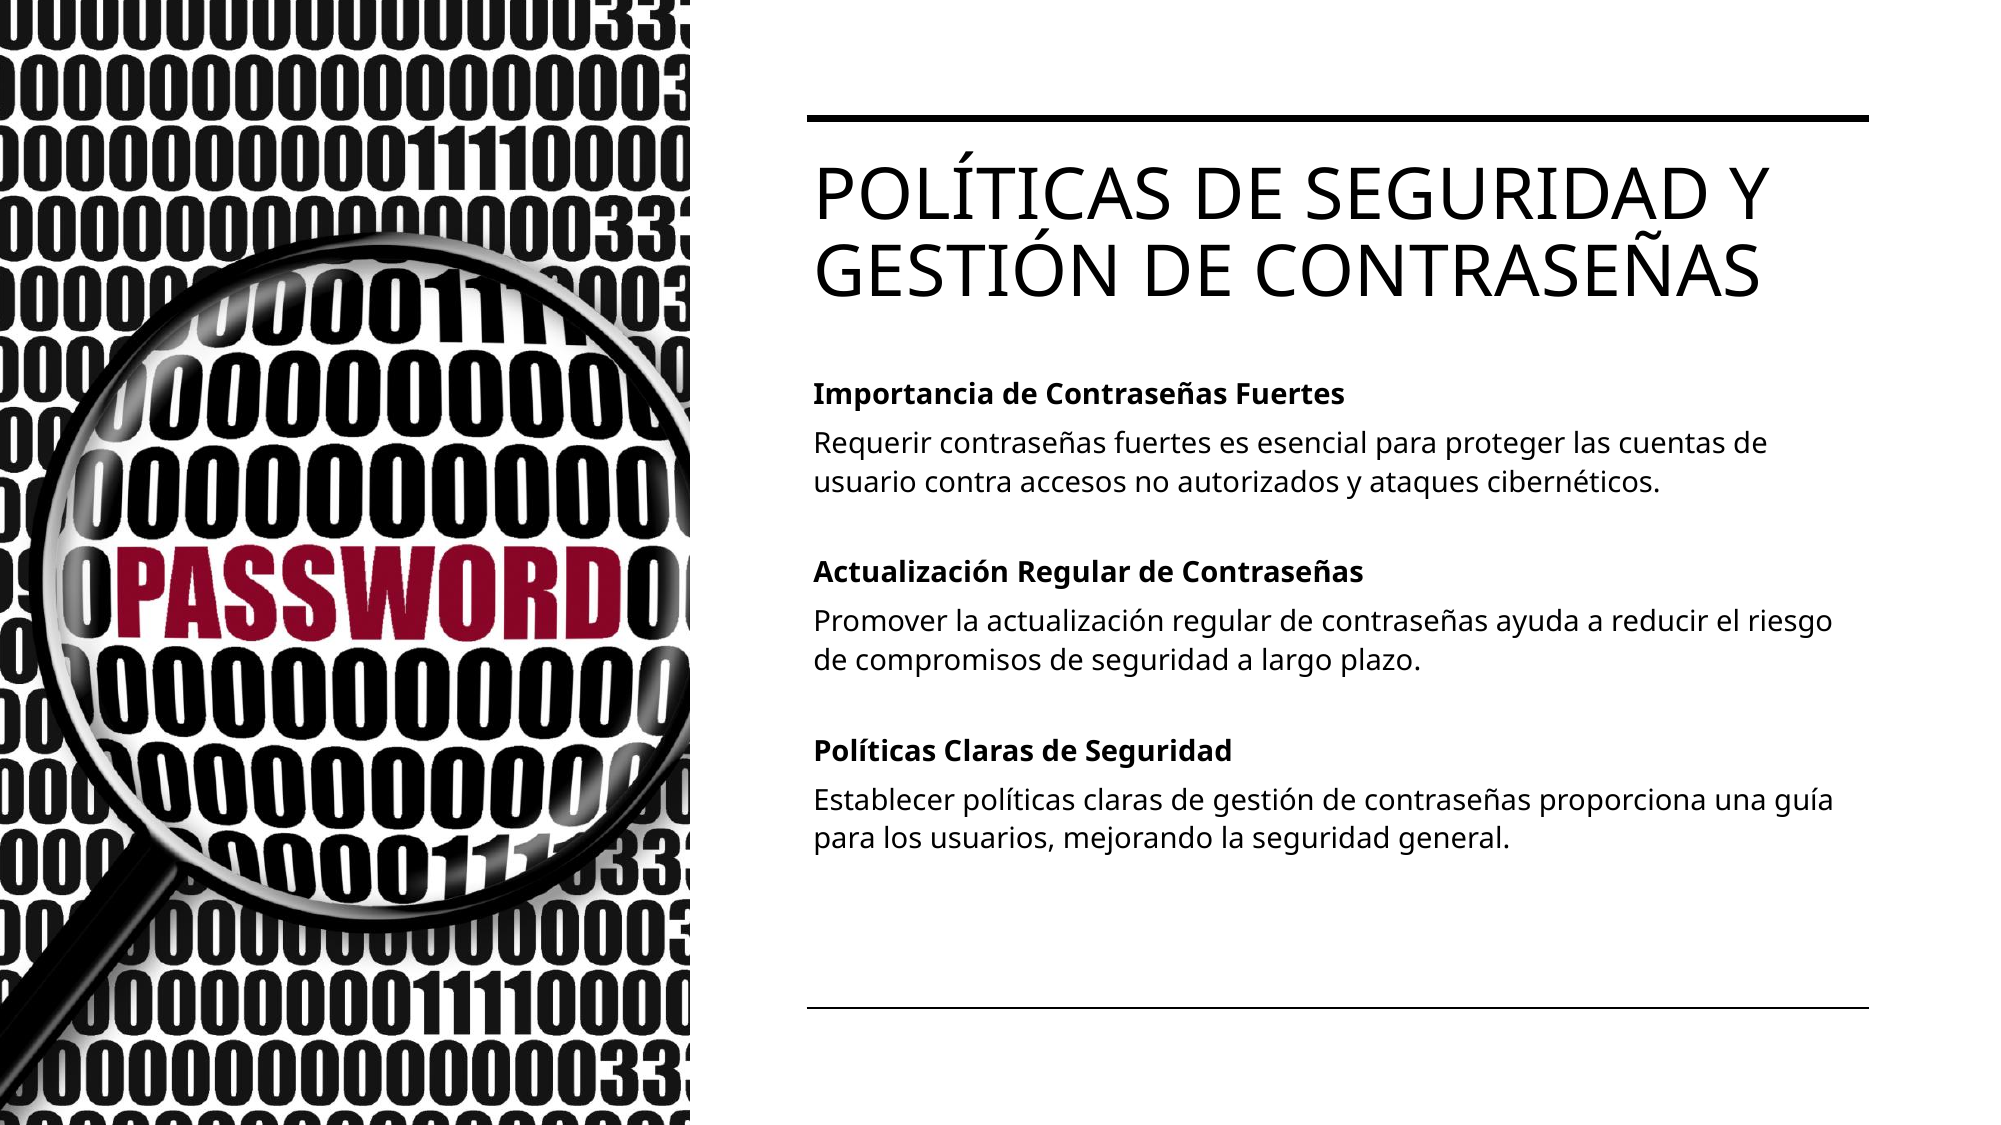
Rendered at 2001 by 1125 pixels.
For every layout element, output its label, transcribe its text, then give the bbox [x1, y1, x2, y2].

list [0, 0, 690, 1125]
title Políticas de seguridad y gestión de contraseñas [798, 149, 1886, 364]
list Importancia de Contraseñas Fuertes Requerir contraseñas fuertes es esencial para proteger las cuentas de usuario contra accesos no autorizados y ataques cibernéticos. Actualización Regular de Contraseñas Promover la actualización regular de contraseñas ayuda a reducir el riesgo de compromisos de seguridad a largo plazo. Políticas Claras de Seguridad Establecer políticas claras de gestión de contraseñas proporciona una guía para los usuarios, mejorando la seguridad general. [798, 364, 1886, 978]
text_box [690, 0, 2000, 1125]
